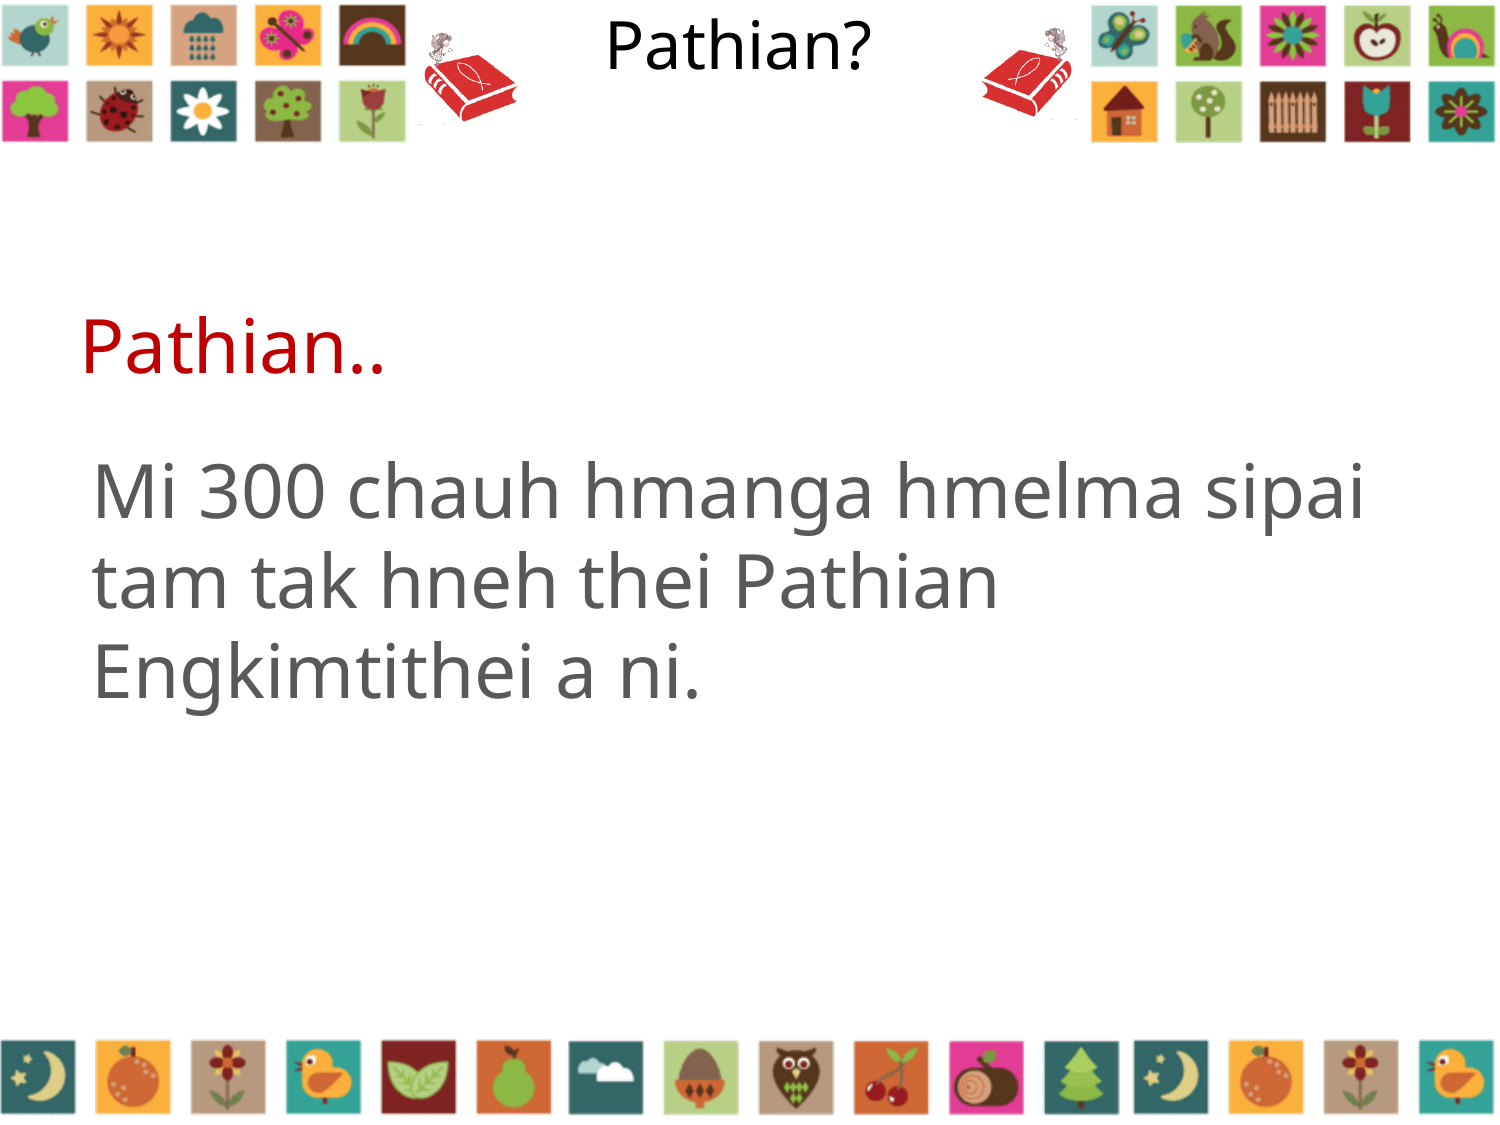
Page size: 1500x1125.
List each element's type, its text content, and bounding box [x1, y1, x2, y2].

picture [950, 3, 1500, 150]
text_box Mi 300 chauh hmanga hmelma sipai tam tak hneh thei Pathian Engkimtithei a ni. [76, 436, 1424, 722]
text_box Pathian.. [64, 290, 1412, 396]
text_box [0, 1028, 1500, 1118]
picture [0, 3, 550, 150]
text_box Pathian? [414, 0, 1080, 91]
